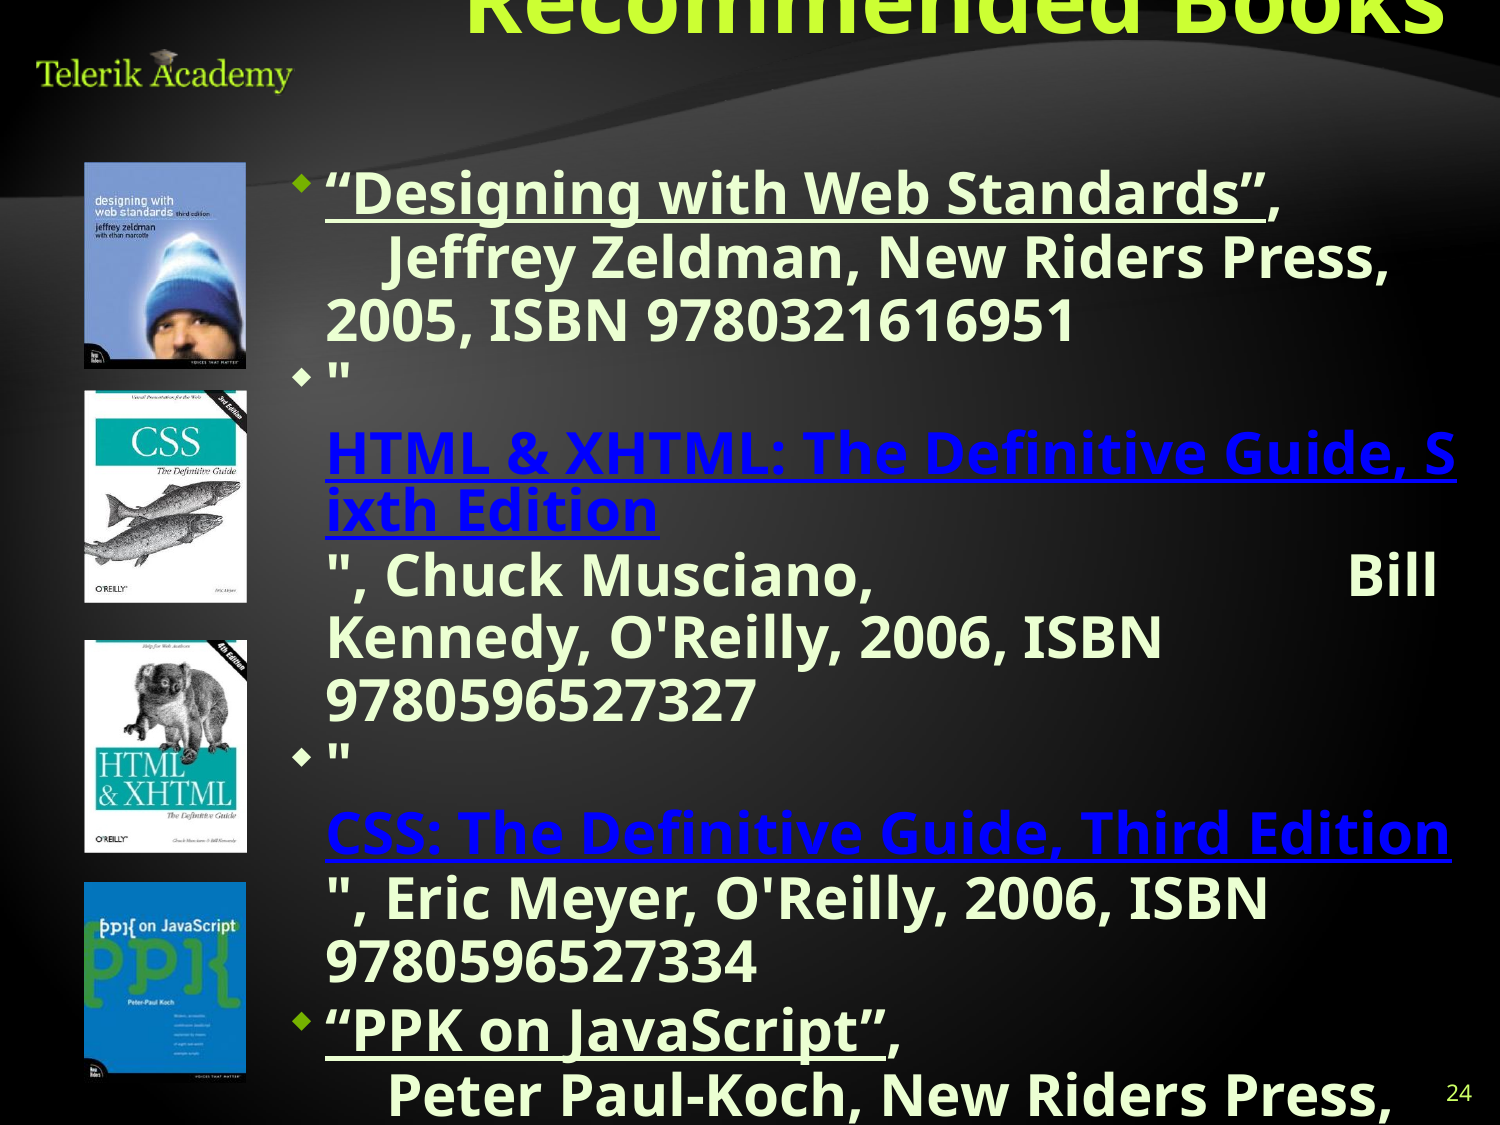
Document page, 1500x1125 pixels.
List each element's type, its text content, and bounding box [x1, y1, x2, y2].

text_box “Designing with Web Standards”, Jeffrey Zeldman, New Riders Press, 2005, ISBN 9780321616951 "HTML & XHTML: The Definitive Guide, Sixth Edition", Chuck Musciano, Bill Kennedy, O'Reilly, 2006, ISBN 9780596527327 "CSS: The Definitive Guide, Third Edition", Eric Meyer, O'Reilly, 2006, ISBN 9780596527334 “PPK on JavaScript”, Peter Paul-Koch, New Riders Press, 2006, ISBN 9780321423306 [275, 149, 1475, 1088]
picture [0, 0, 1500, 1125]
text_box Recommended Books [299, 12, 1463, 149]
text_box <number> [1412, 1074, 1488, 1113]
